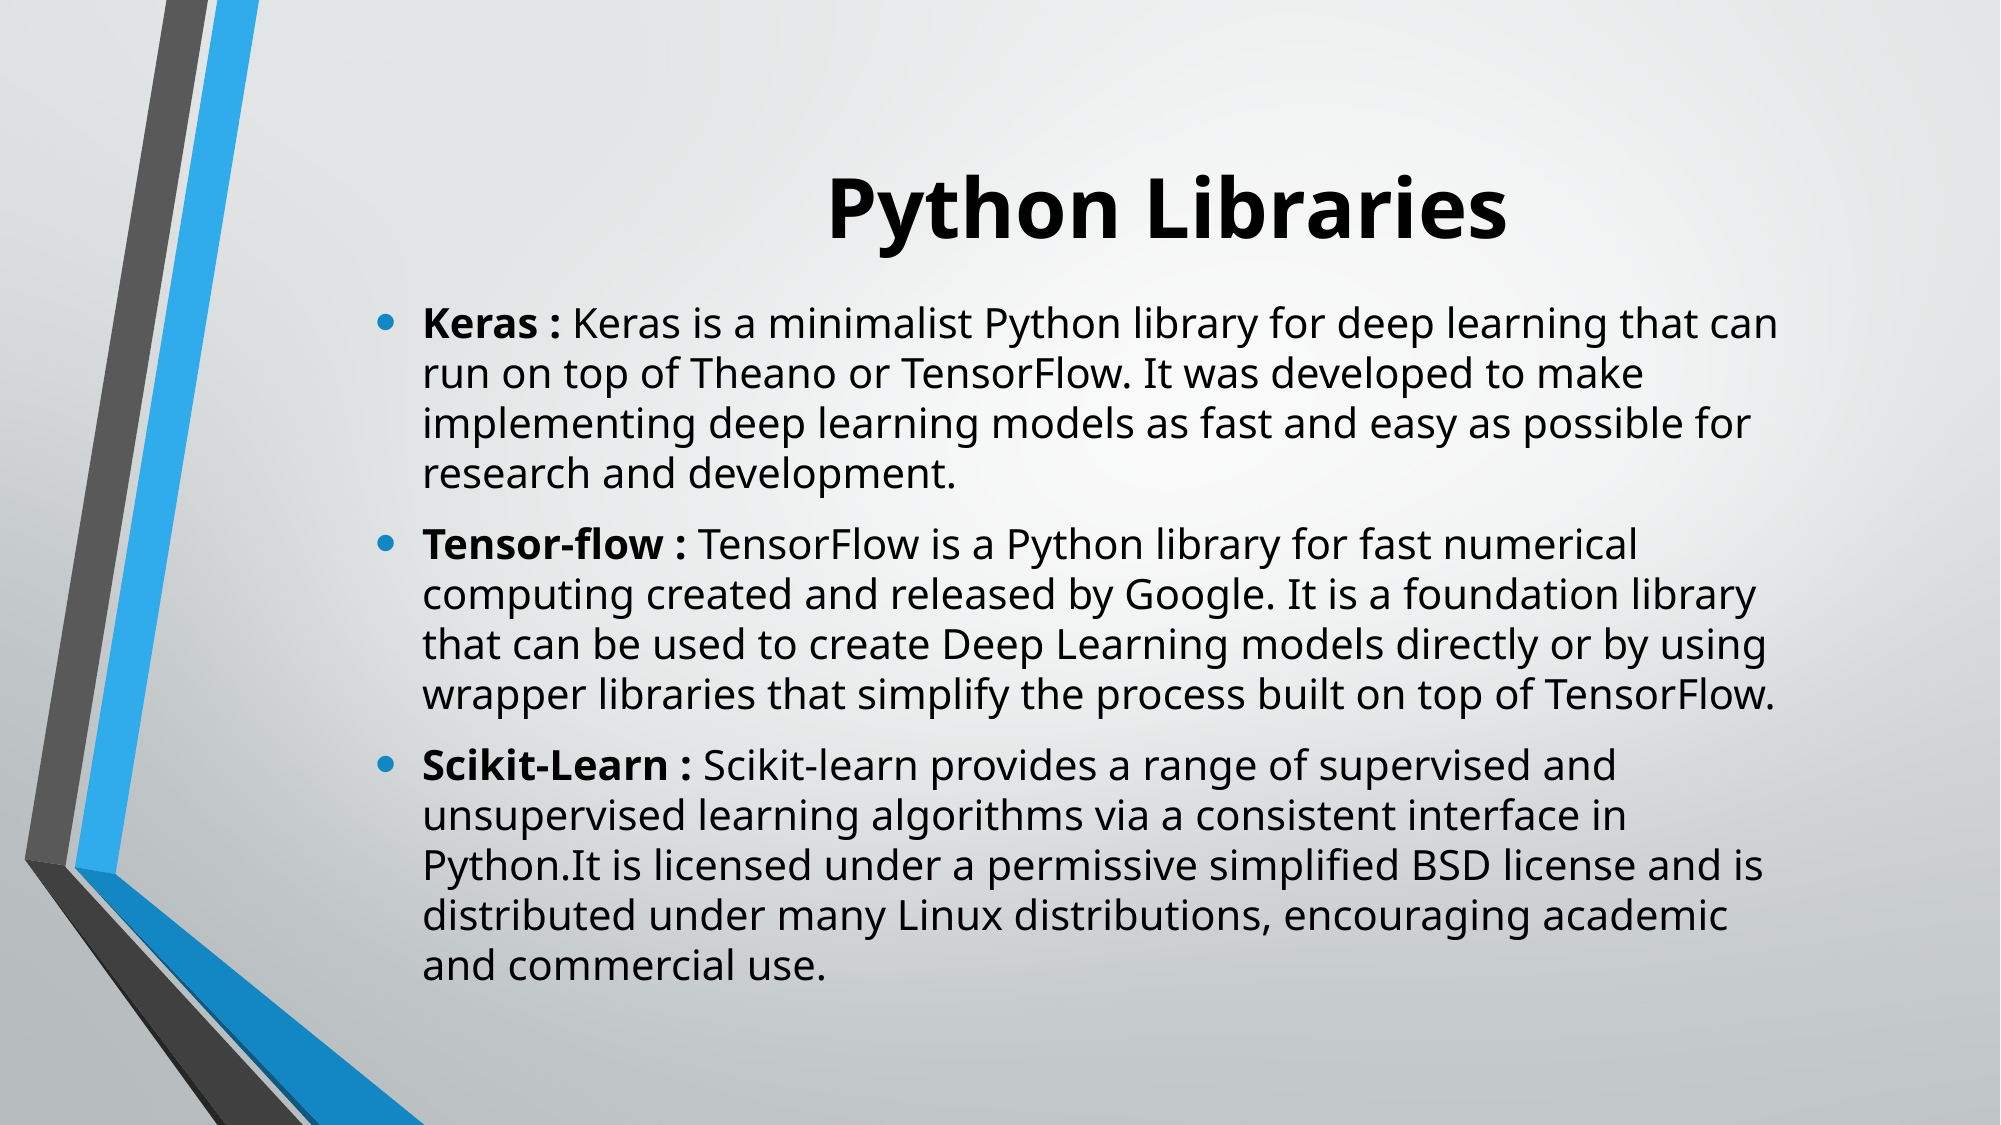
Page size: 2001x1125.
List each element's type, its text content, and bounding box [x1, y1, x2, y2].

list Keras : Keras is a minimalist Python library for deep learning that can run on top of Theano or TensorFlow. It was developed to make implementing deep learning models as fast and easy as possible for research and development. Tensor-flow : TensorFlow is a Python library for fast numerical computing created and released by Google. It is a foundation library that can be used to create Deep Learning models directly or by using wrapper libraries that simplify the process built on top of TensorFlow. Scikit-Learn : Scikit-learn provides a range of supervised and unsupervised learning algorithms via a consistent interface in Python.It is licensed under a permissive simplified BSD license and is distributed under many Linux distributions, encouraging academic and commercial use. [360, 406, 1805, 950]
title Python Libraries [345, 109, 1990, 302]
